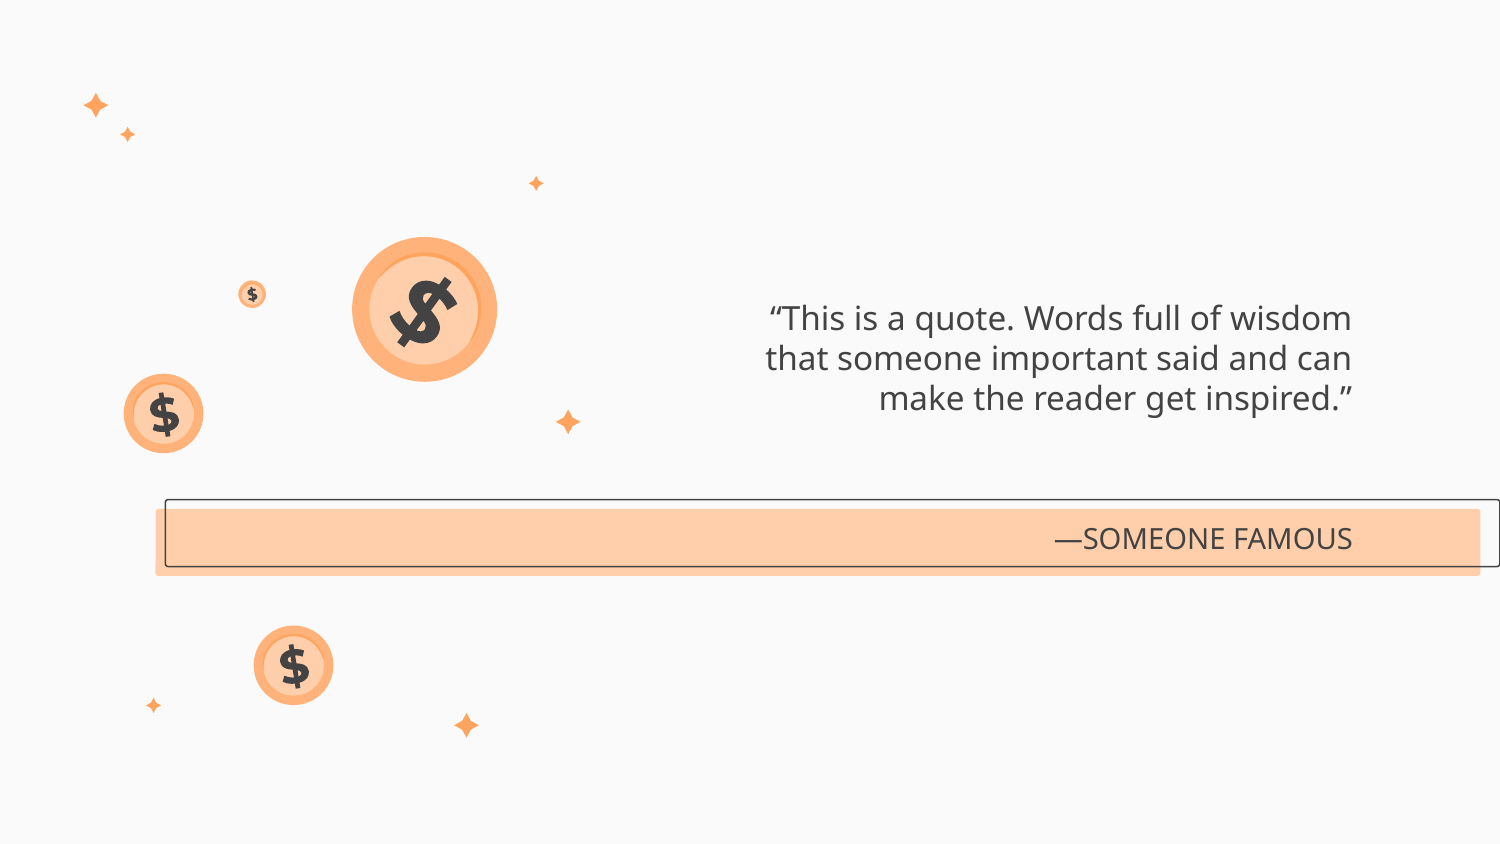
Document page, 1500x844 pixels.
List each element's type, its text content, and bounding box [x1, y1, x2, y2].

title —SOMEONE FAMOUS [592, 499, 1369, 577]
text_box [83, 92, 581, 738]
subtitle “This is a quote. Words full of wisdom that someone important said and can make the reader get inspired.” [689, 307, 1369, 472]
